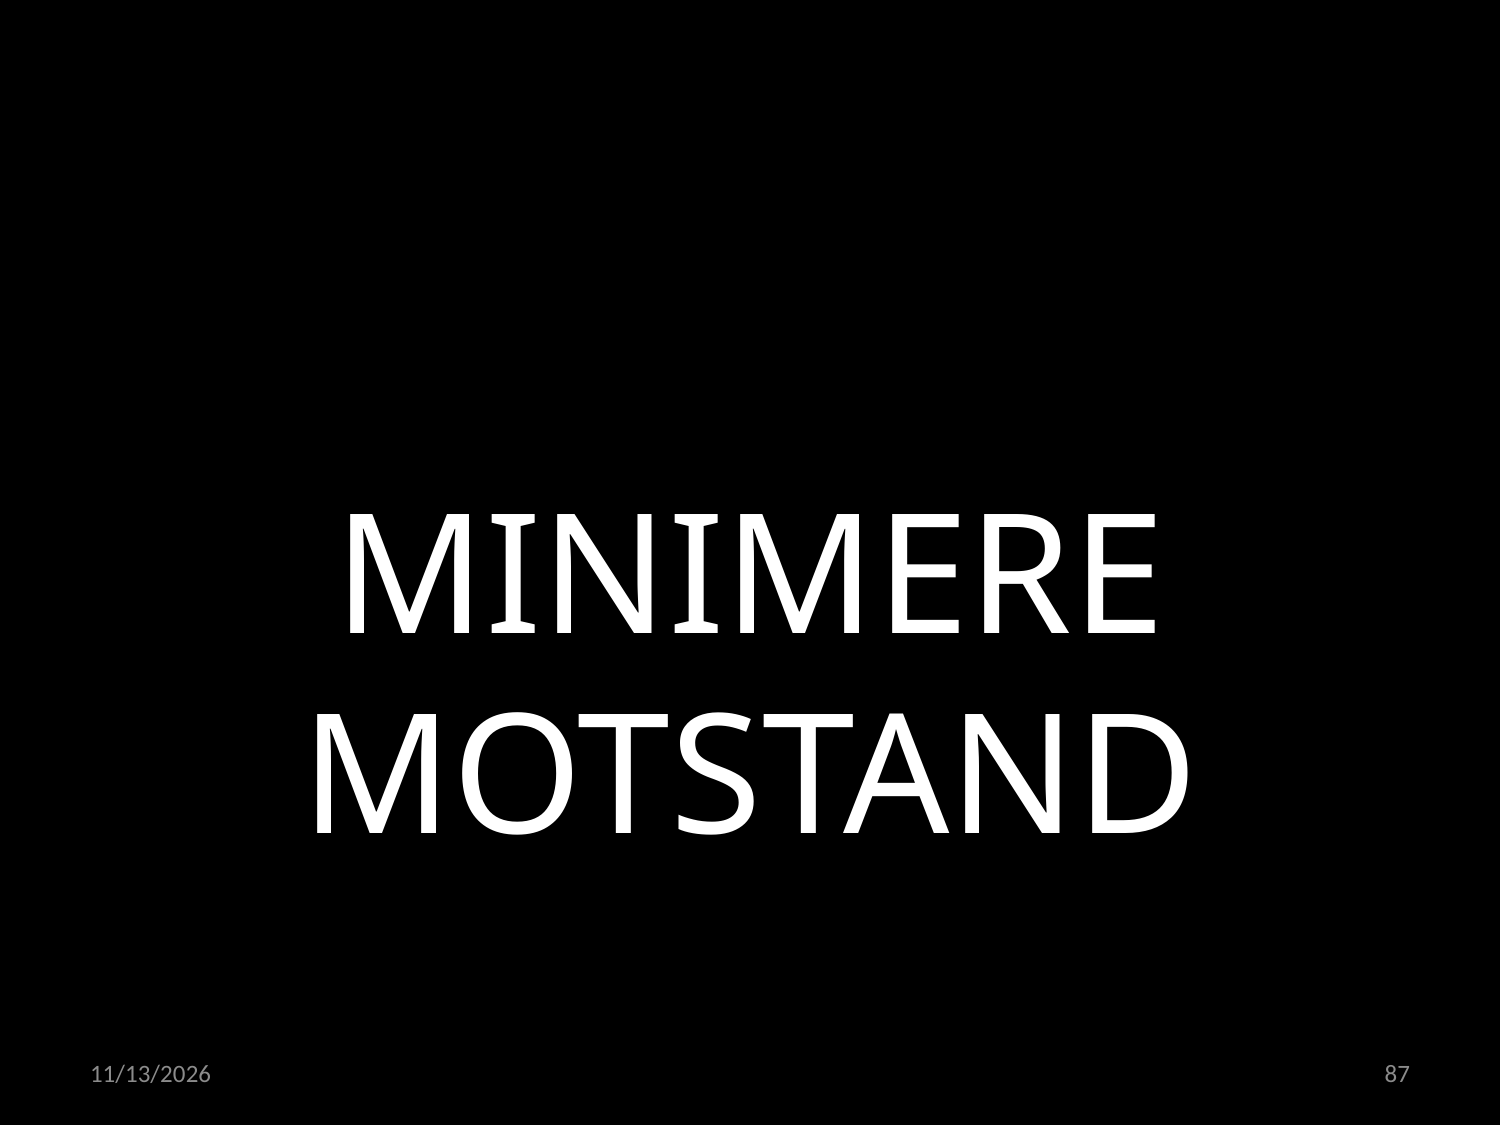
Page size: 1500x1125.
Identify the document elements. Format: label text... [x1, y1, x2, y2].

text_box MINIMERE MOTSTAND [0, 459, 1500, 561]
slide_number 87 [1074, 1042, 1425, 1103]
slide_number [75, 1042, 425, 1103]
